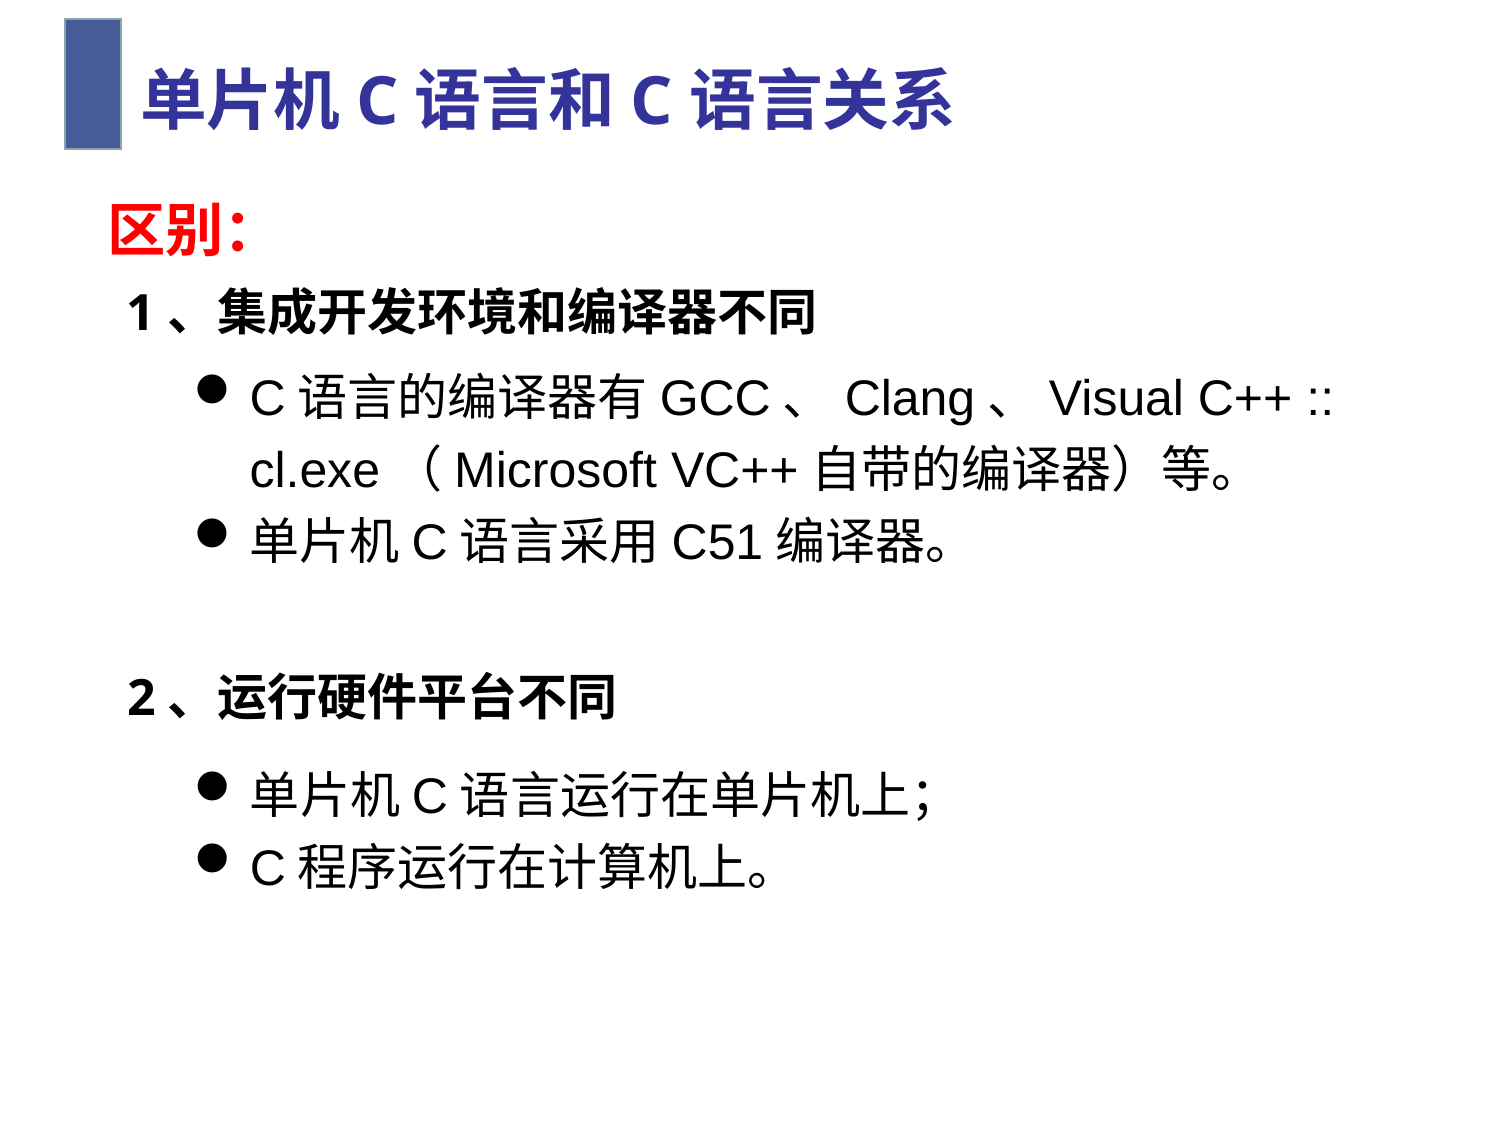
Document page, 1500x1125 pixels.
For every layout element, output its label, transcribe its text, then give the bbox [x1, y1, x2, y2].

text_box C语言的编译器有GCC、Clang、Visual C++ :: cl.exe（Microsoft VC++自带的编译器）等。 单片机C语言采用C51编译器。 [178, 346, 1455, 577]
text_box 1、集成开发环境和编译器不同 [111, 272, 1388, 348]
text_box 单片机C语言和C语言关系 [125, 34, 1414, 145]
text_box 2、运行硬件平台不同 [112, 658, 1389, 734]
text_box [64, 18, 122, 150]
text_box 单片机C语言运行在单片机上； C程序运行在计算机上。 [178, 743, 1455, 903]
text_box 区别： [92, 185, 1439, 271]
